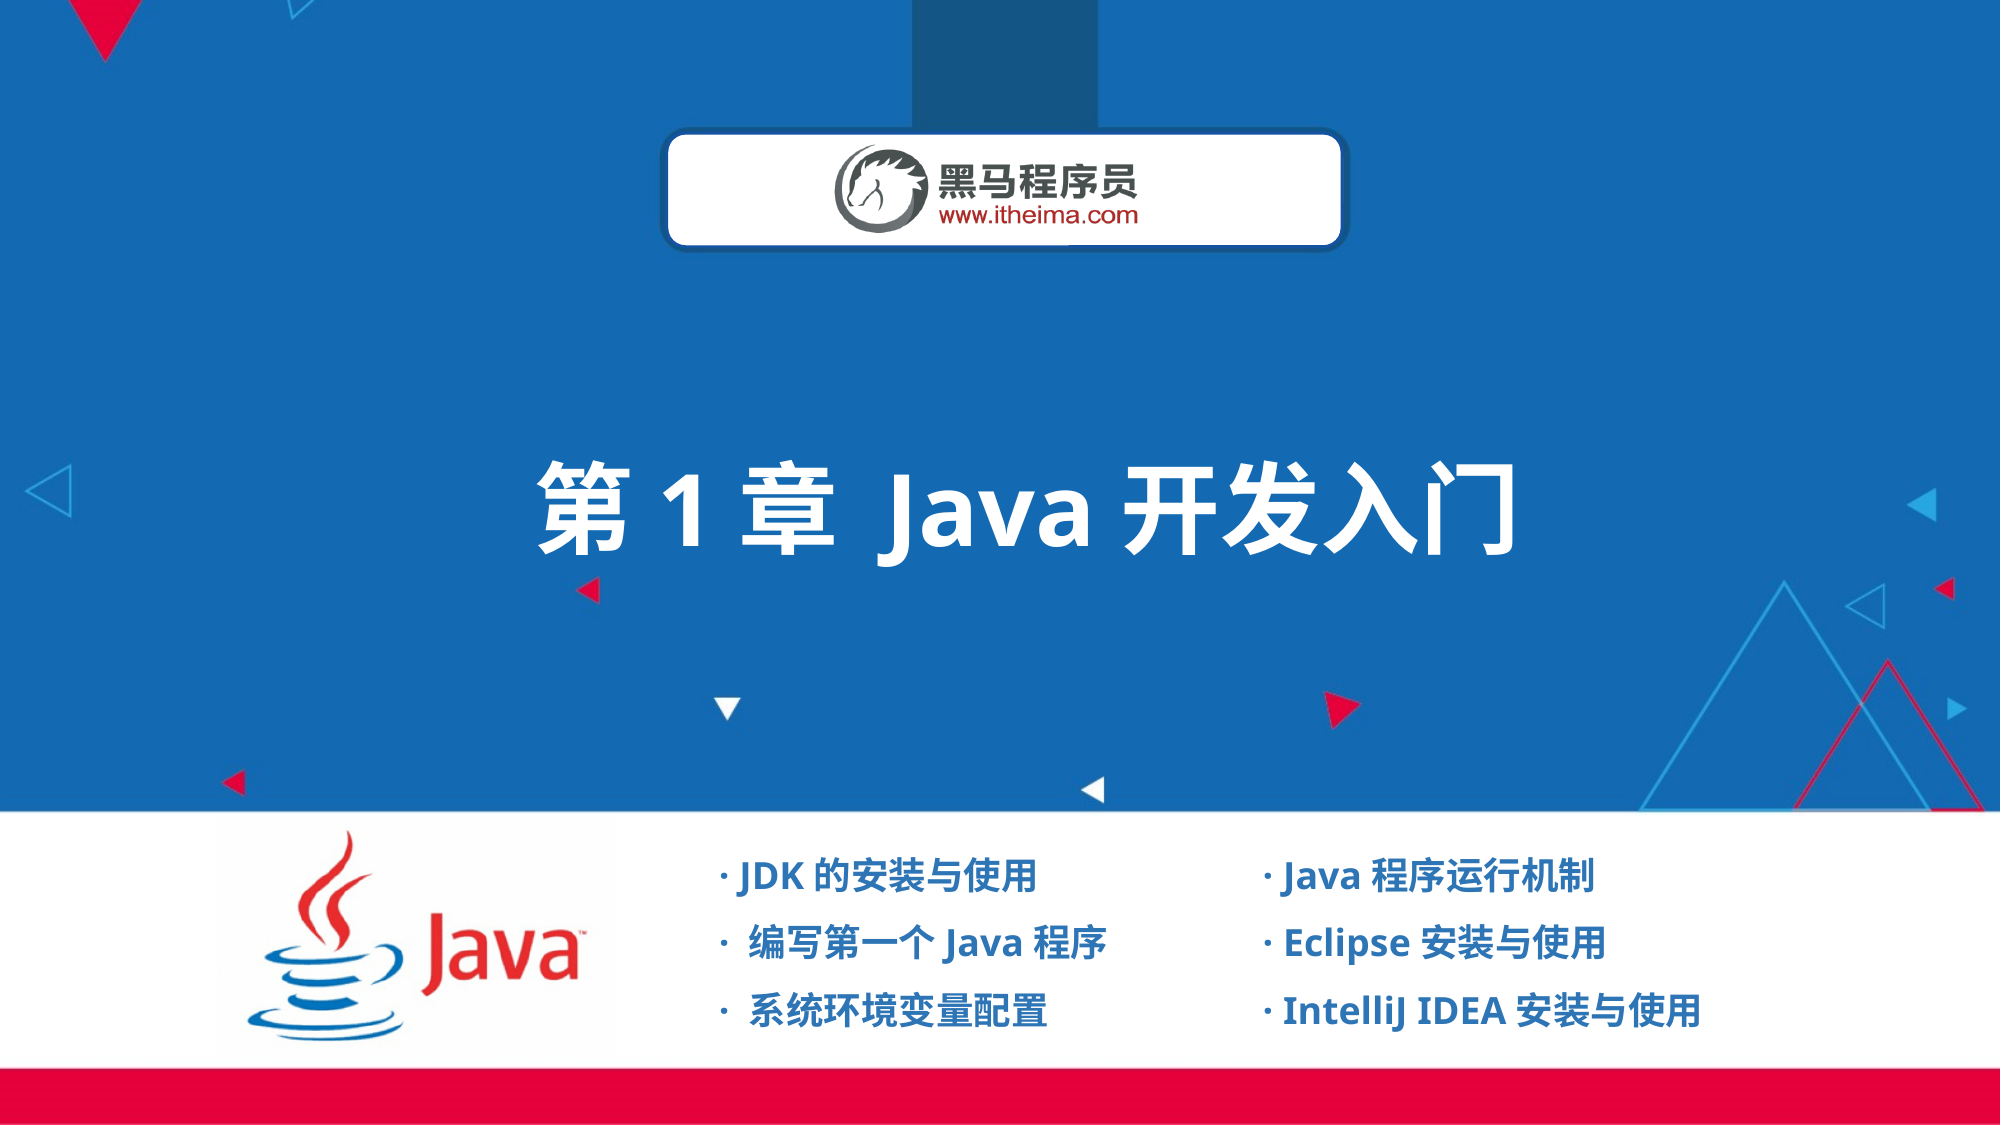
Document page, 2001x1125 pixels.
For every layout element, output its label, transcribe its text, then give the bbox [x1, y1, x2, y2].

picture [0, 0, 2000, 1125]
text_box · Java程序运行机制 · Eclipse安装与使用 · IntelliJ IDEA安装与使用 [1247, 821, 1757, 1040]
title 第1章 Java开发入门 [249, 261, 1805, 576]
text_box · JDK的安装与使用 · 编写第一个Java程序 · 系统环境变量配置 [704, 821, 1145, 1040]
